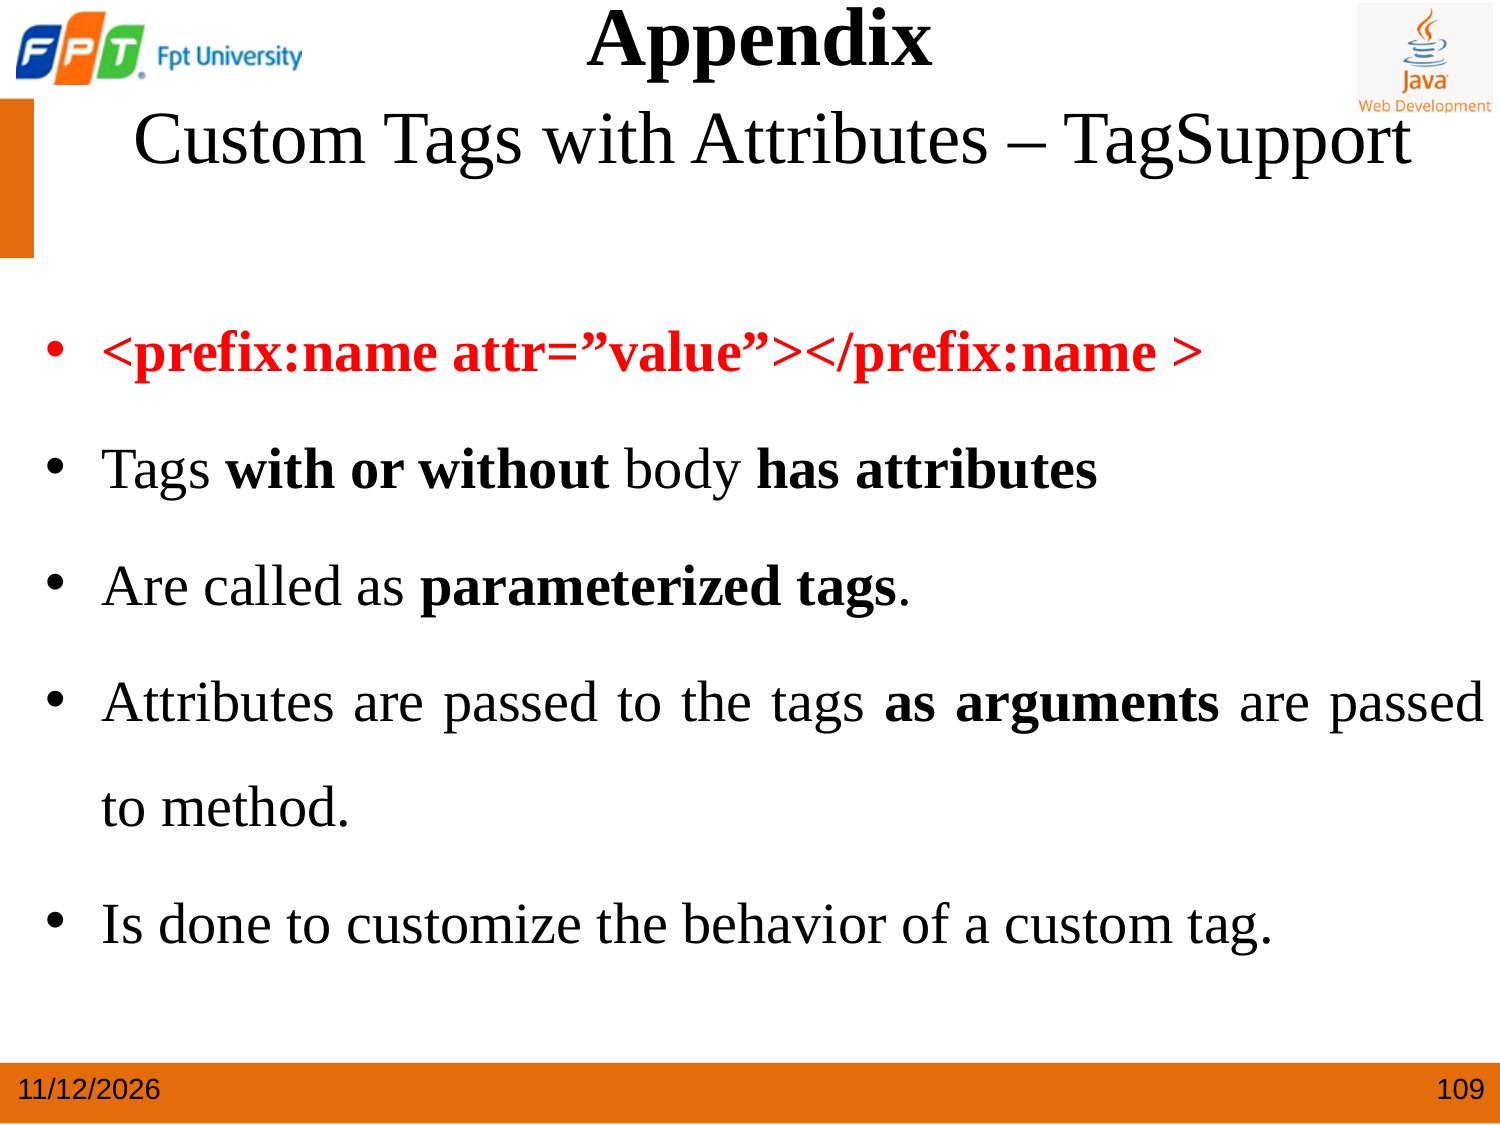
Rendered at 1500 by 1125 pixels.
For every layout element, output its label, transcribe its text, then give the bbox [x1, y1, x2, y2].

title Appendix Custom Tags with Attributes – TagSupport [39, 0, 1500, 182]
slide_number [2, 1063, 231, 1123]
slide_number 109 [1050, 1063, 1500, 1124]
picture [16, 11, 39, 85]
list <prefix:name attr=”value”></prefix:name > Tags with or without body has attributes Are called as parameterized tags. Attributes are passed to the tags as arguments are passed to method. Is done to customize the behavior of a custom tag. [30, 270, 1500, 797]
